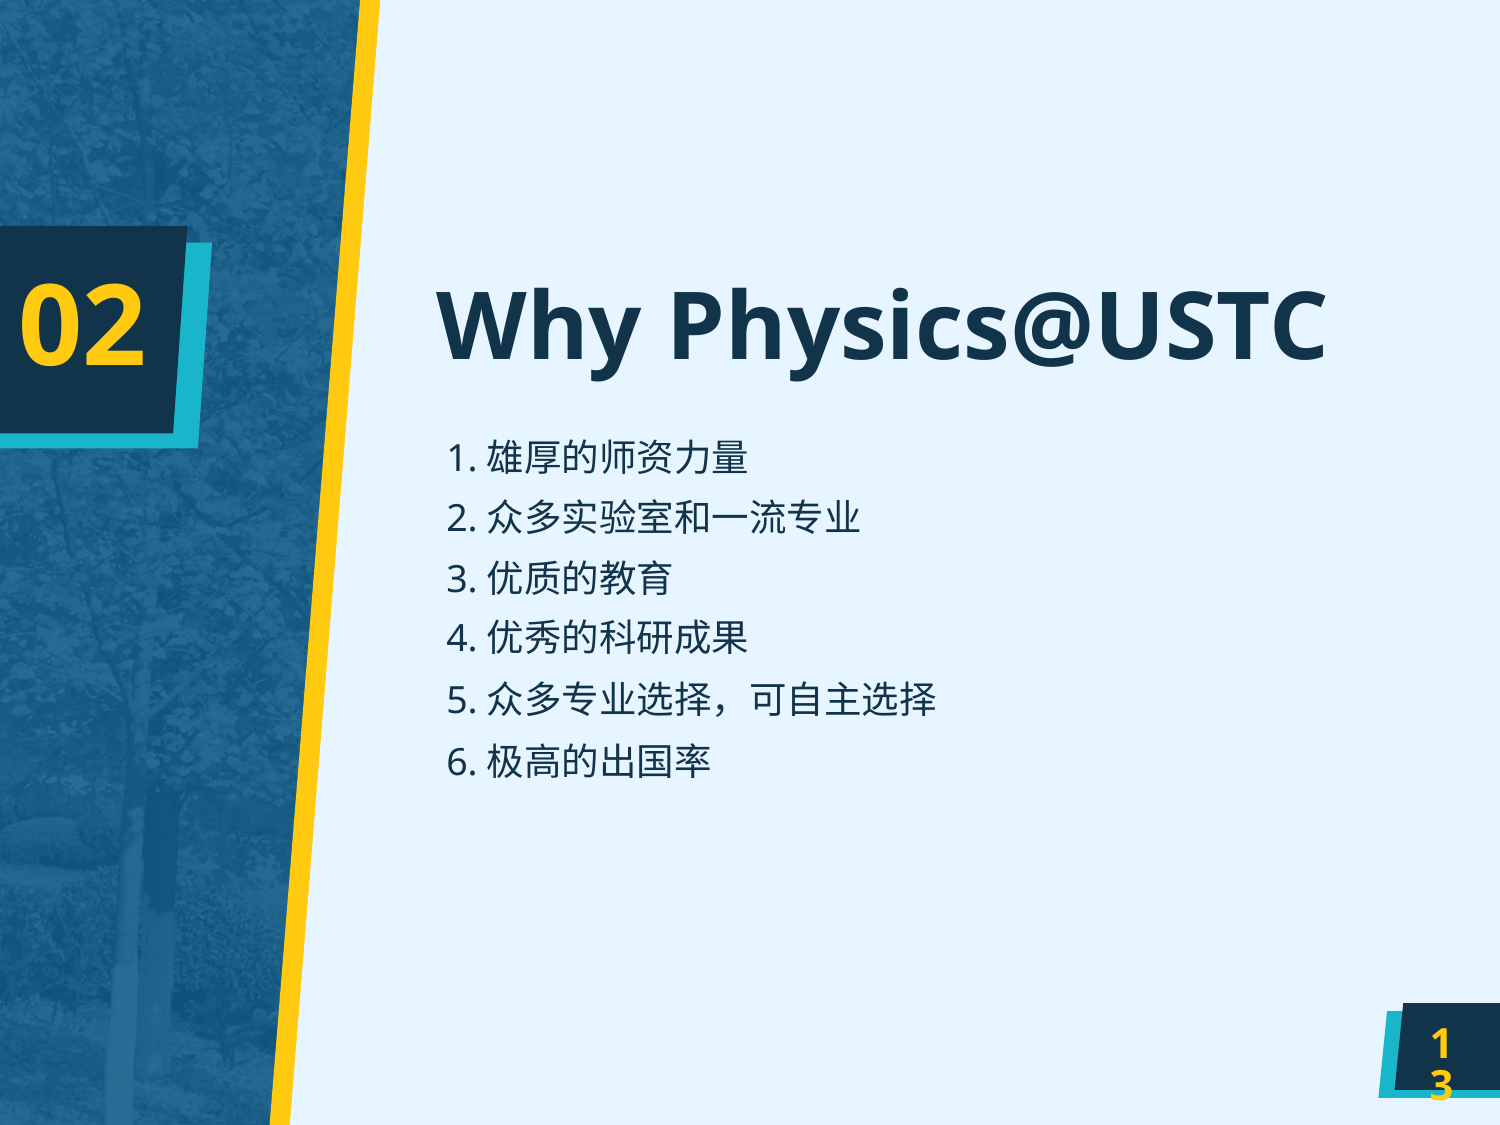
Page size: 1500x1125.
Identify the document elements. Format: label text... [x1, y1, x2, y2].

list 02 [0, 242, 165, 415]
text_box 1.雄厚的师资力量 [431, 426, 1041, 486]
text_box 4.优秀的科研成果 [431, 606, 1205, 667]
slide_number 13 [1414, 1007, 1491, 1084]
text_box 6.极高的出国率 [431, 730, 1205, 791]
text_box 5.众多专业选择，可自主选择 [431, 668, 1205, 729]
title Why Physics@USTC [421, 197, 1441, 387]
text_box 2.众多实验室和一流专业 [431, 486, 1205, 547]
text_box 3.优质的教育 [431, 547, 1205, 606]
